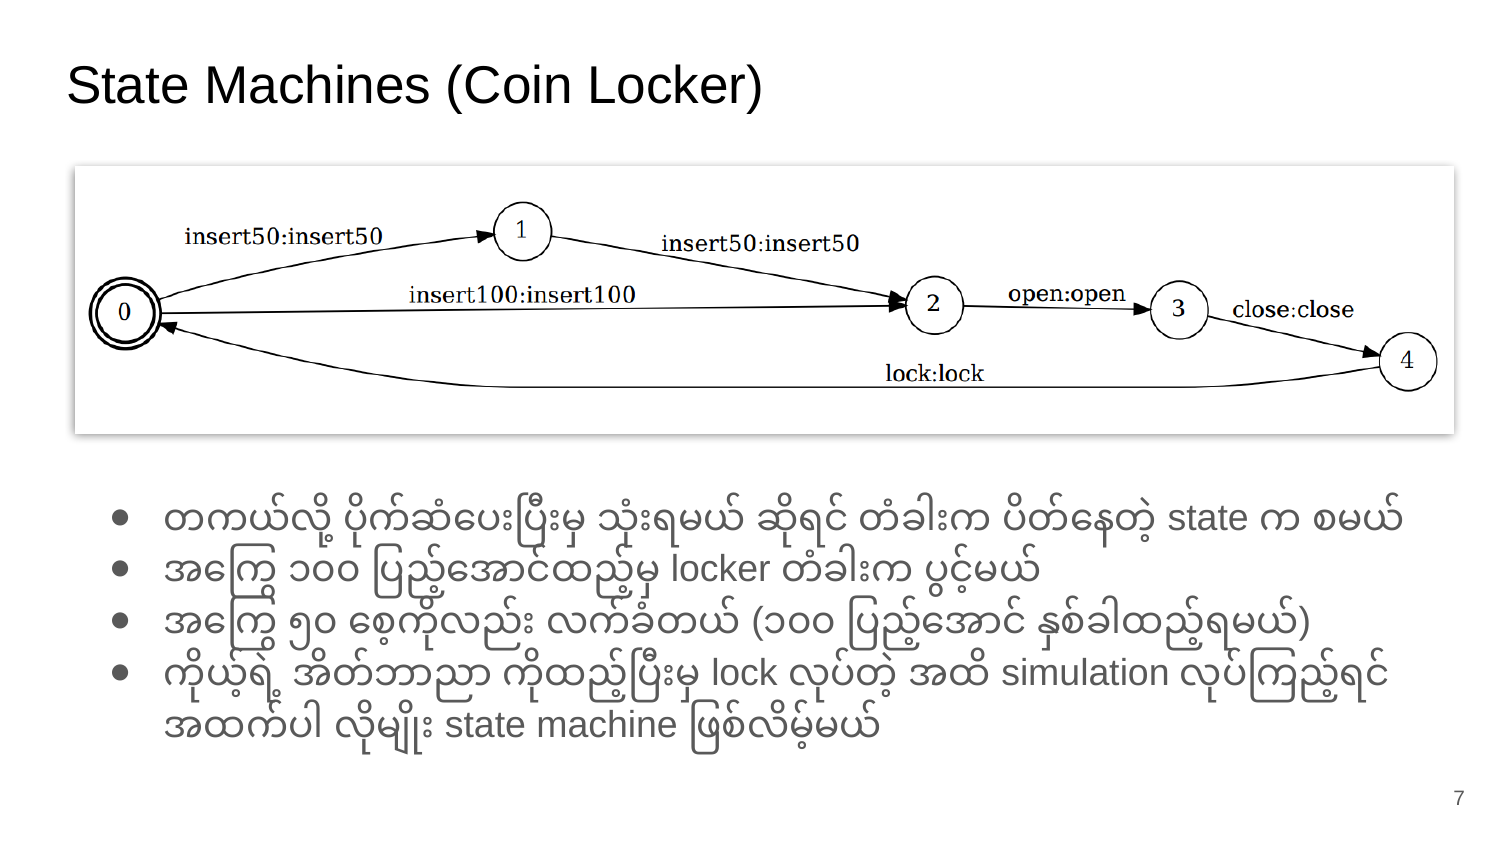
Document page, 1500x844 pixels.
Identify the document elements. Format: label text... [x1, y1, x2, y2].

slide_number ‹#› [1389, 764, 1480, 830]
picture [74, 166, 1455, 434]
list တကယ်လို့ ပိုက်ဆံပေးပြီးမှ သုံးရမယ် ဆိုရင် တံခါးက ပိတ်နေတဲ့ state က စမယ် အကြွေ ၁၀၀ ပြည့်အောင်ထည့်မှ locker တံခါးက ပွင့်မယ် အကြွေ ၅၀ စေ့ကိုလည်း လက်ခံတယ် (၁၀၀ ပြည့်အောင် နှစ်ခါထည့်ရမယ်) ကိုယ့်ရဲ့ အိတ်ဘာညာ ကိုထည့်ပြီးမှ lock လုပ်တဲ့ အထိ simulation လုပ်ကြည့်ရင် အထက်ပါ လိုမျိုး state machine ဖြစ်လိမ့်မယ် [76, 470, 1446, 778]
title State Machines (Coin Locker) [51, 35, 1449, 130]
